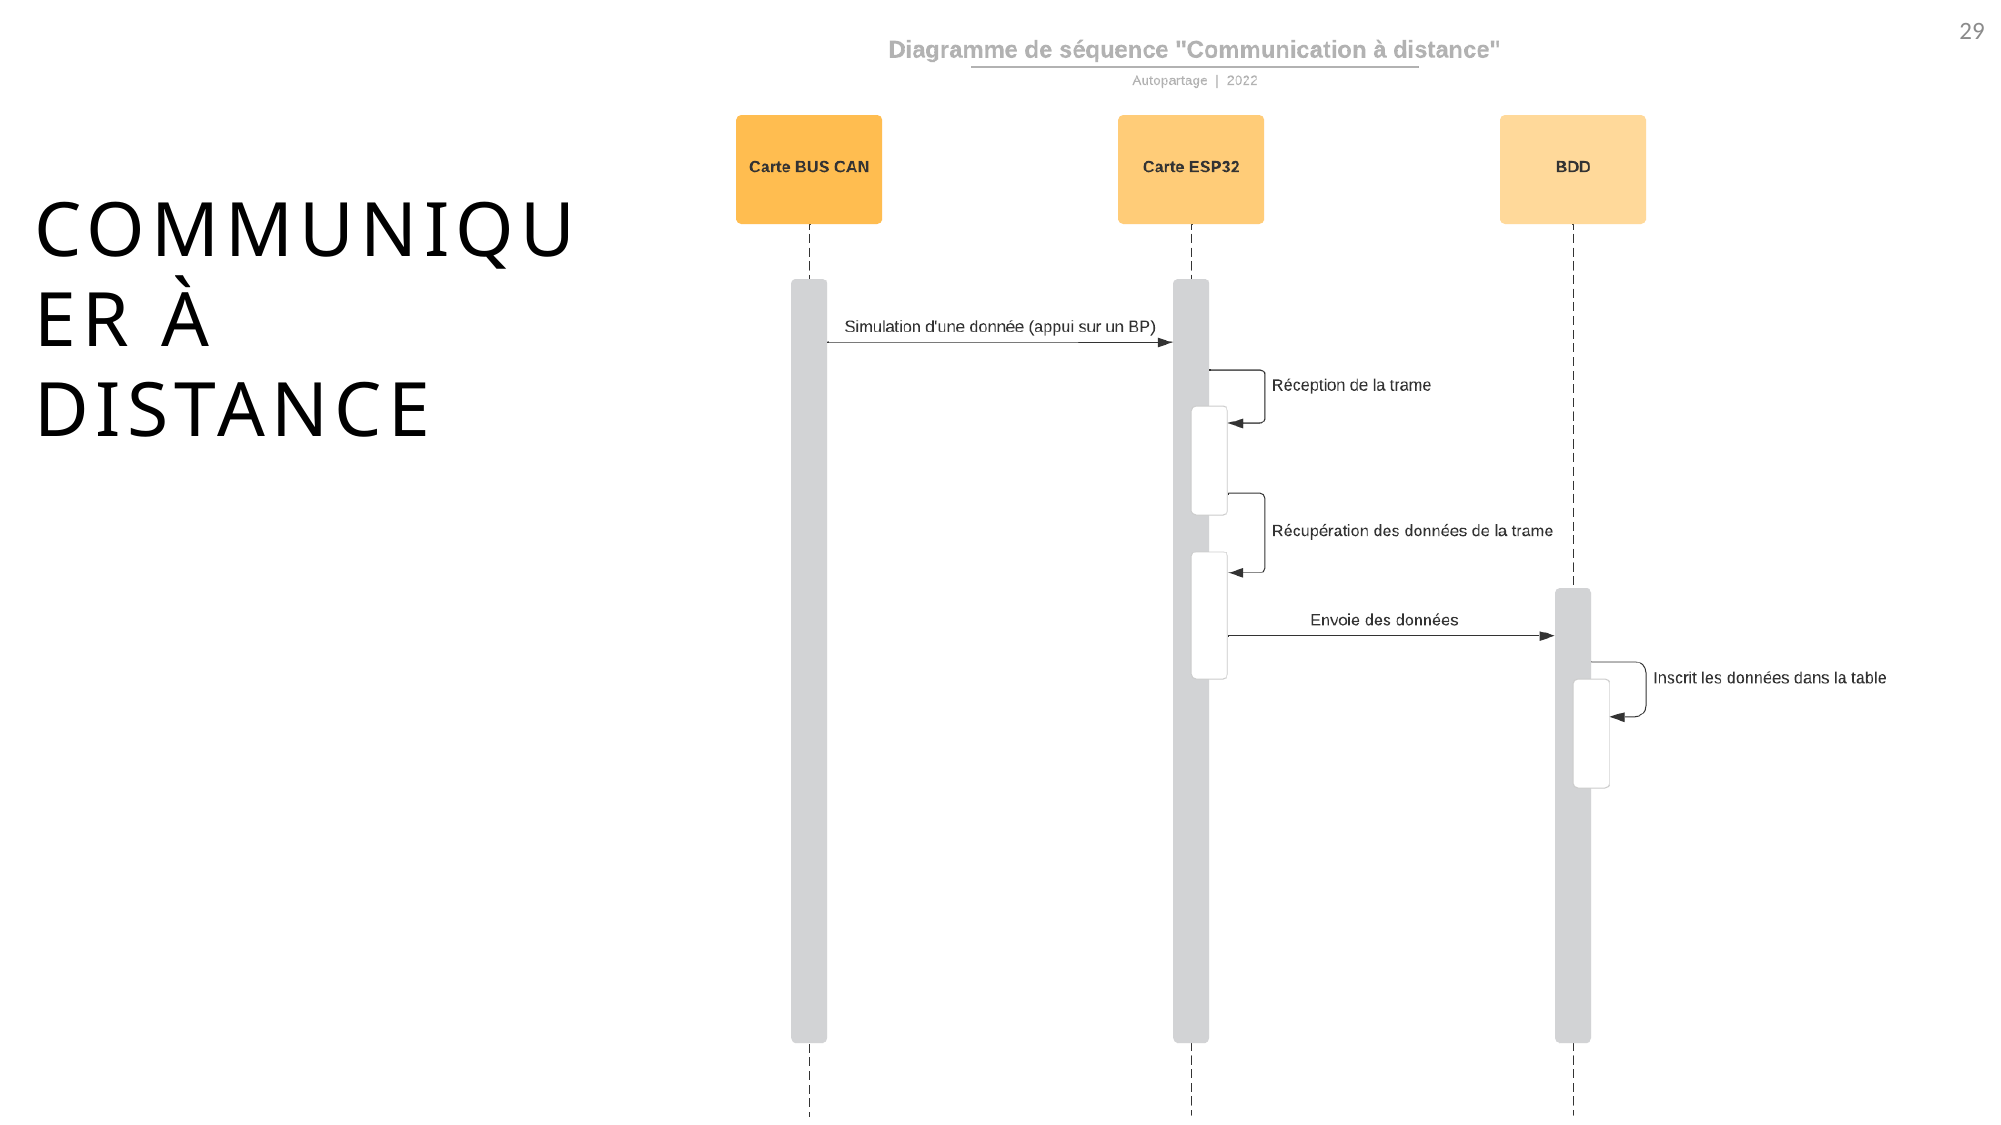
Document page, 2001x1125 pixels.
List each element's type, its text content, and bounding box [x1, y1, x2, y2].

title Communiquer à distance [19, 125, 640, 508]
picture [689, 11, 1928, 1125]
slide_number 29 [1927, 0, 2000, 60]
